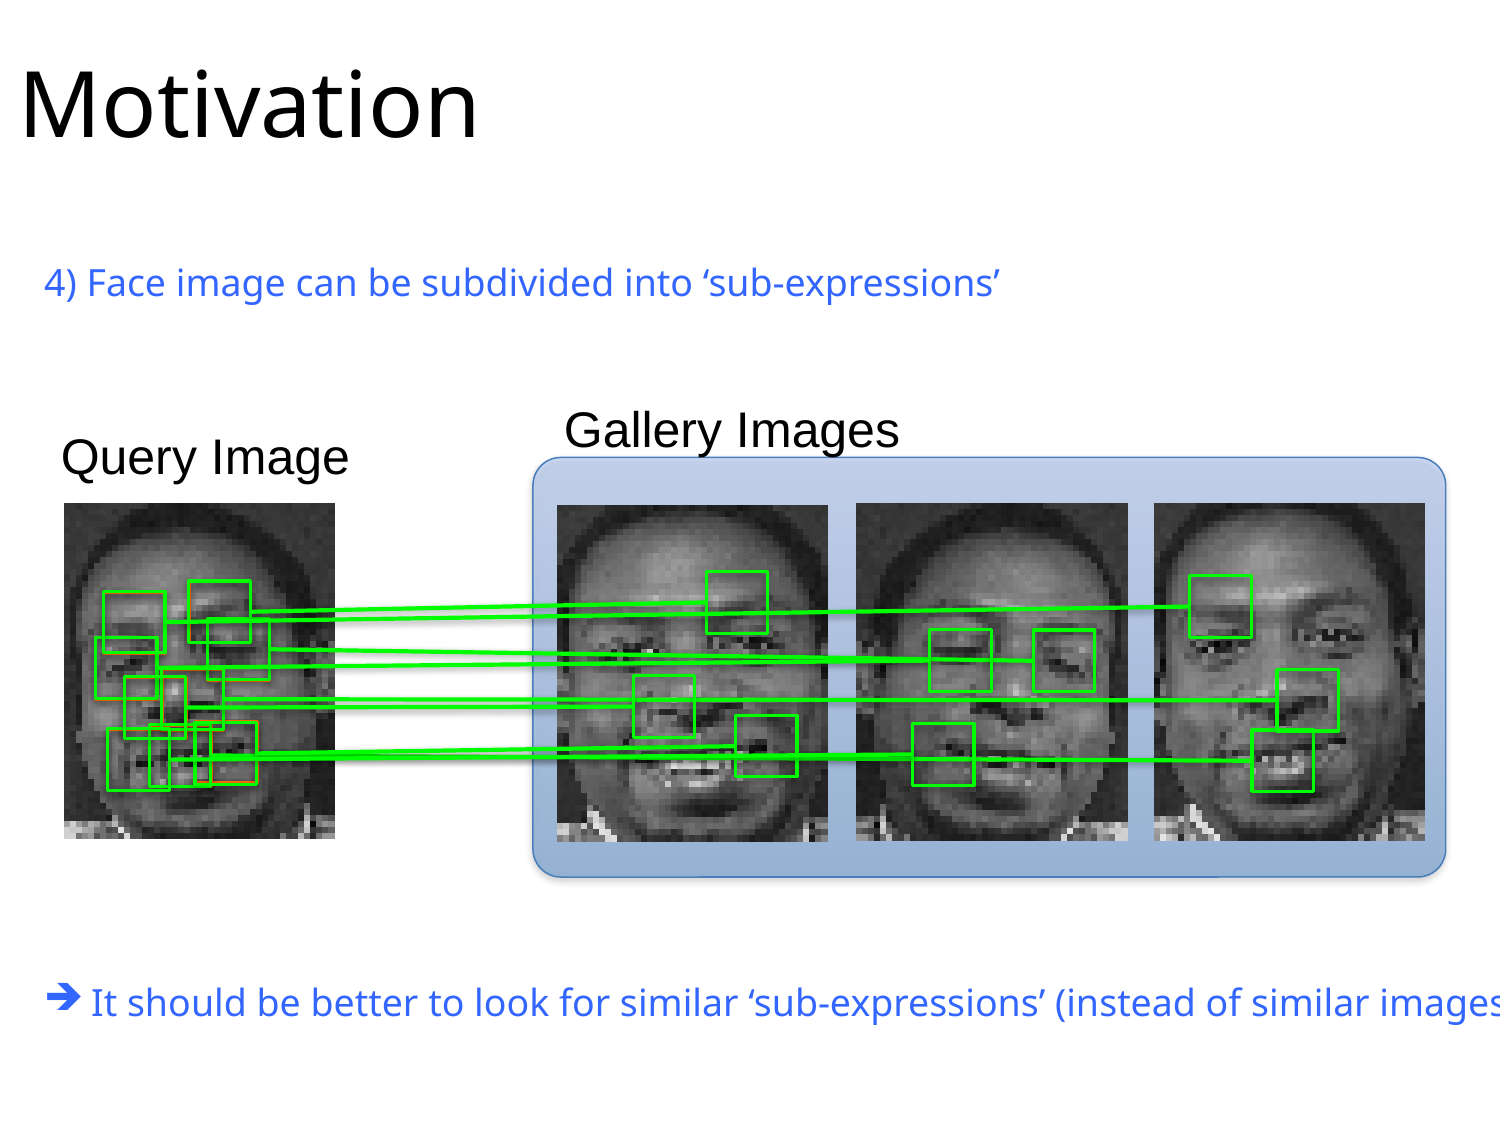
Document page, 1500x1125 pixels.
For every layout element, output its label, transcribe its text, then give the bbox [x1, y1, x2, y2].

text_box 4) Face image can be subdivided into ‘sub-expressions’ It should be better to look for similar ‘sub-expressions’ (instead of similar images) [29, 251, 1500, 1032]
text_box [95, 629, 992, 699]
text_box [996, 661, 1096, 666]
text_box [123, 675, 696, 739]
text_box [532, 389, 1446, 878]
text_box Motivation [0, 6, 500, 195]
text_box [979, 740, 1314, 792]
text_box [161, 668, 1339, 732]
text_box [103, 575, 1252, 654]
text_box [64, 503, 335, 839]
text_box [107, 723, 975, 791]
